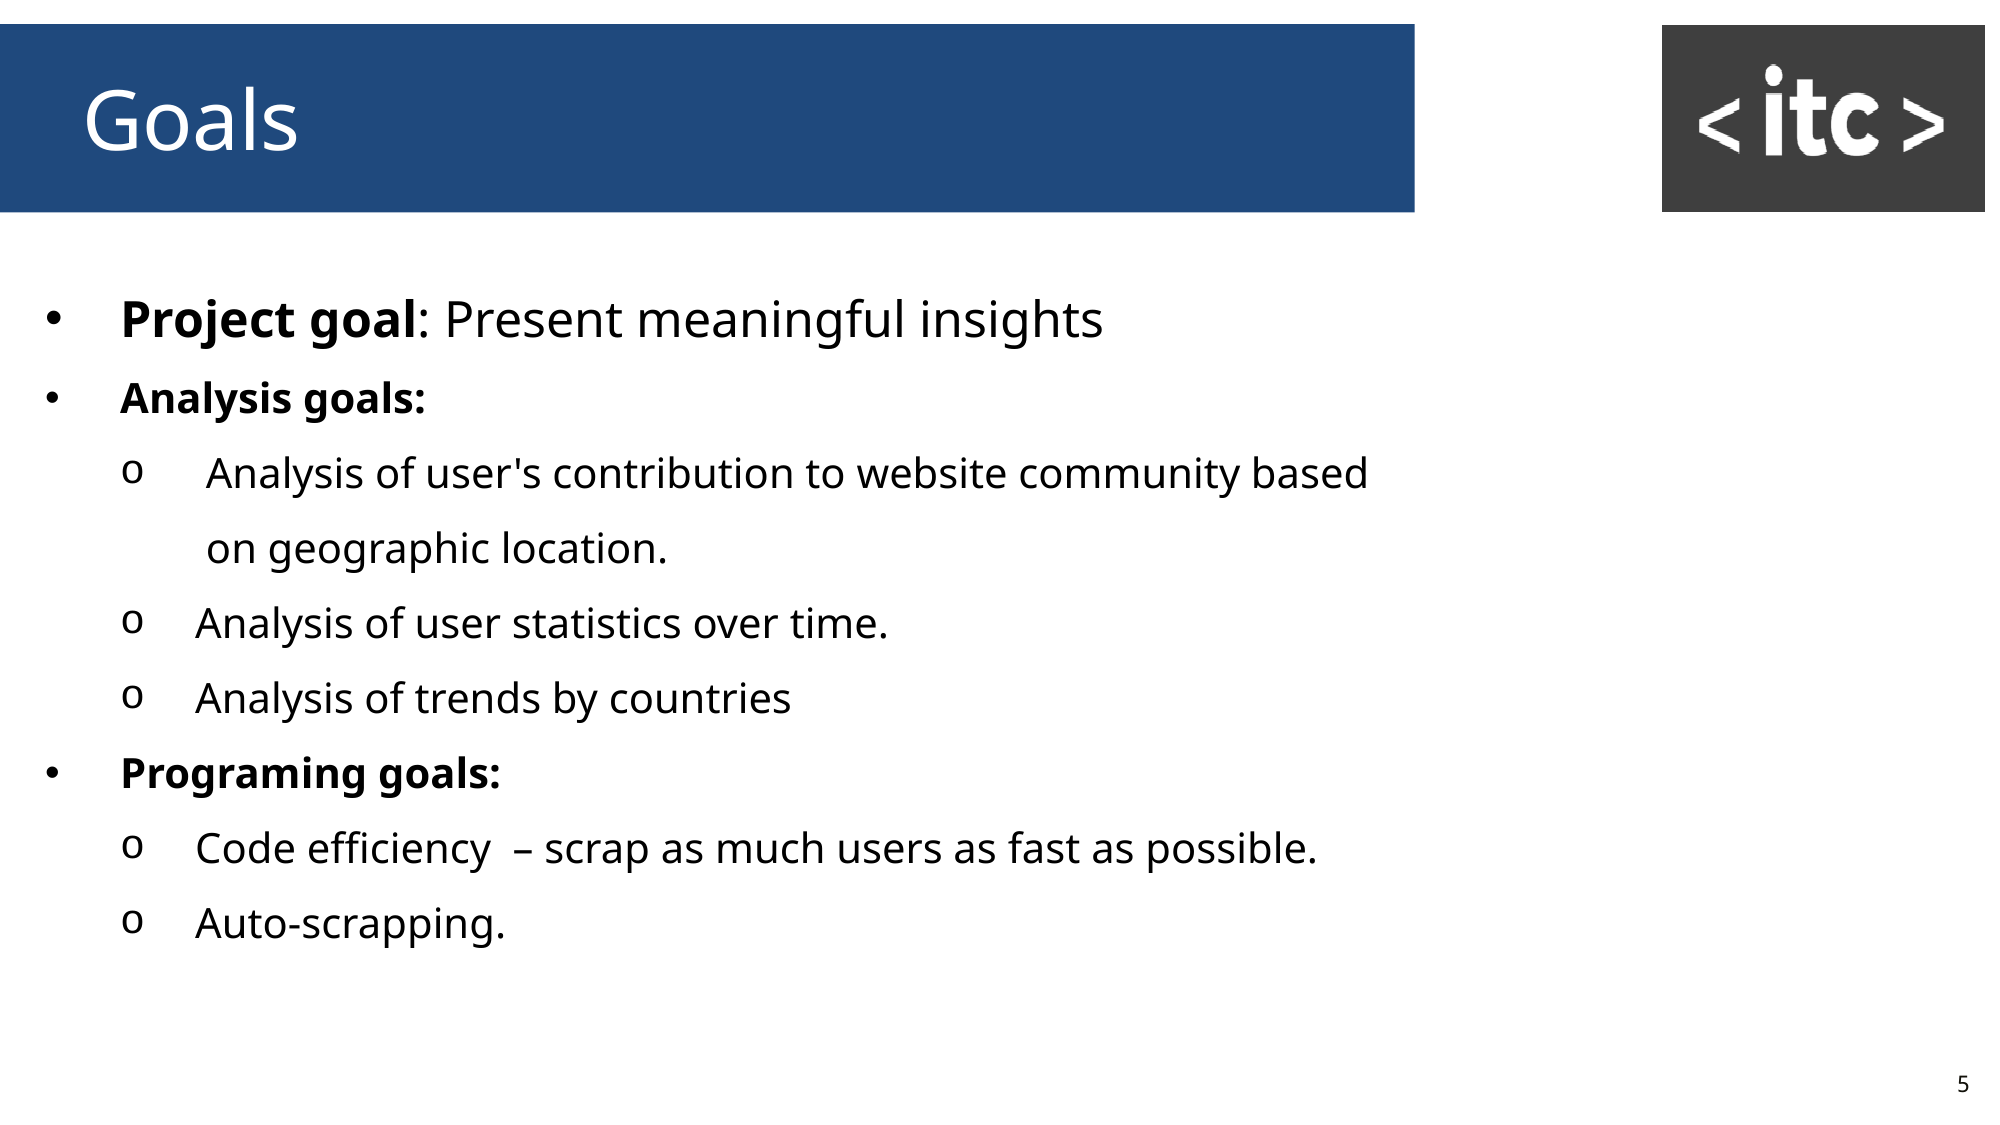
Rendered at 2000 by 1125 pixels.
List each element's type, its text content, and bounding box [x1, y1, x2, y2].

text_box Project goal: Present meaningful insights Analysis goals: Analysis of user's contribution to website community based on geographic location. Analysis of user statistics over time. Analysis of trends by countries Programing goals: Code efficiency – scrap as much users as fast as possible. Auto-scrapping. [30, 249, 1425, 955]
picture [1662, 25, 1985, 212]
slide_number 5 [1883, 1061, 1986, 1108]
text_box Goals [0, 24, 1413, 210]
